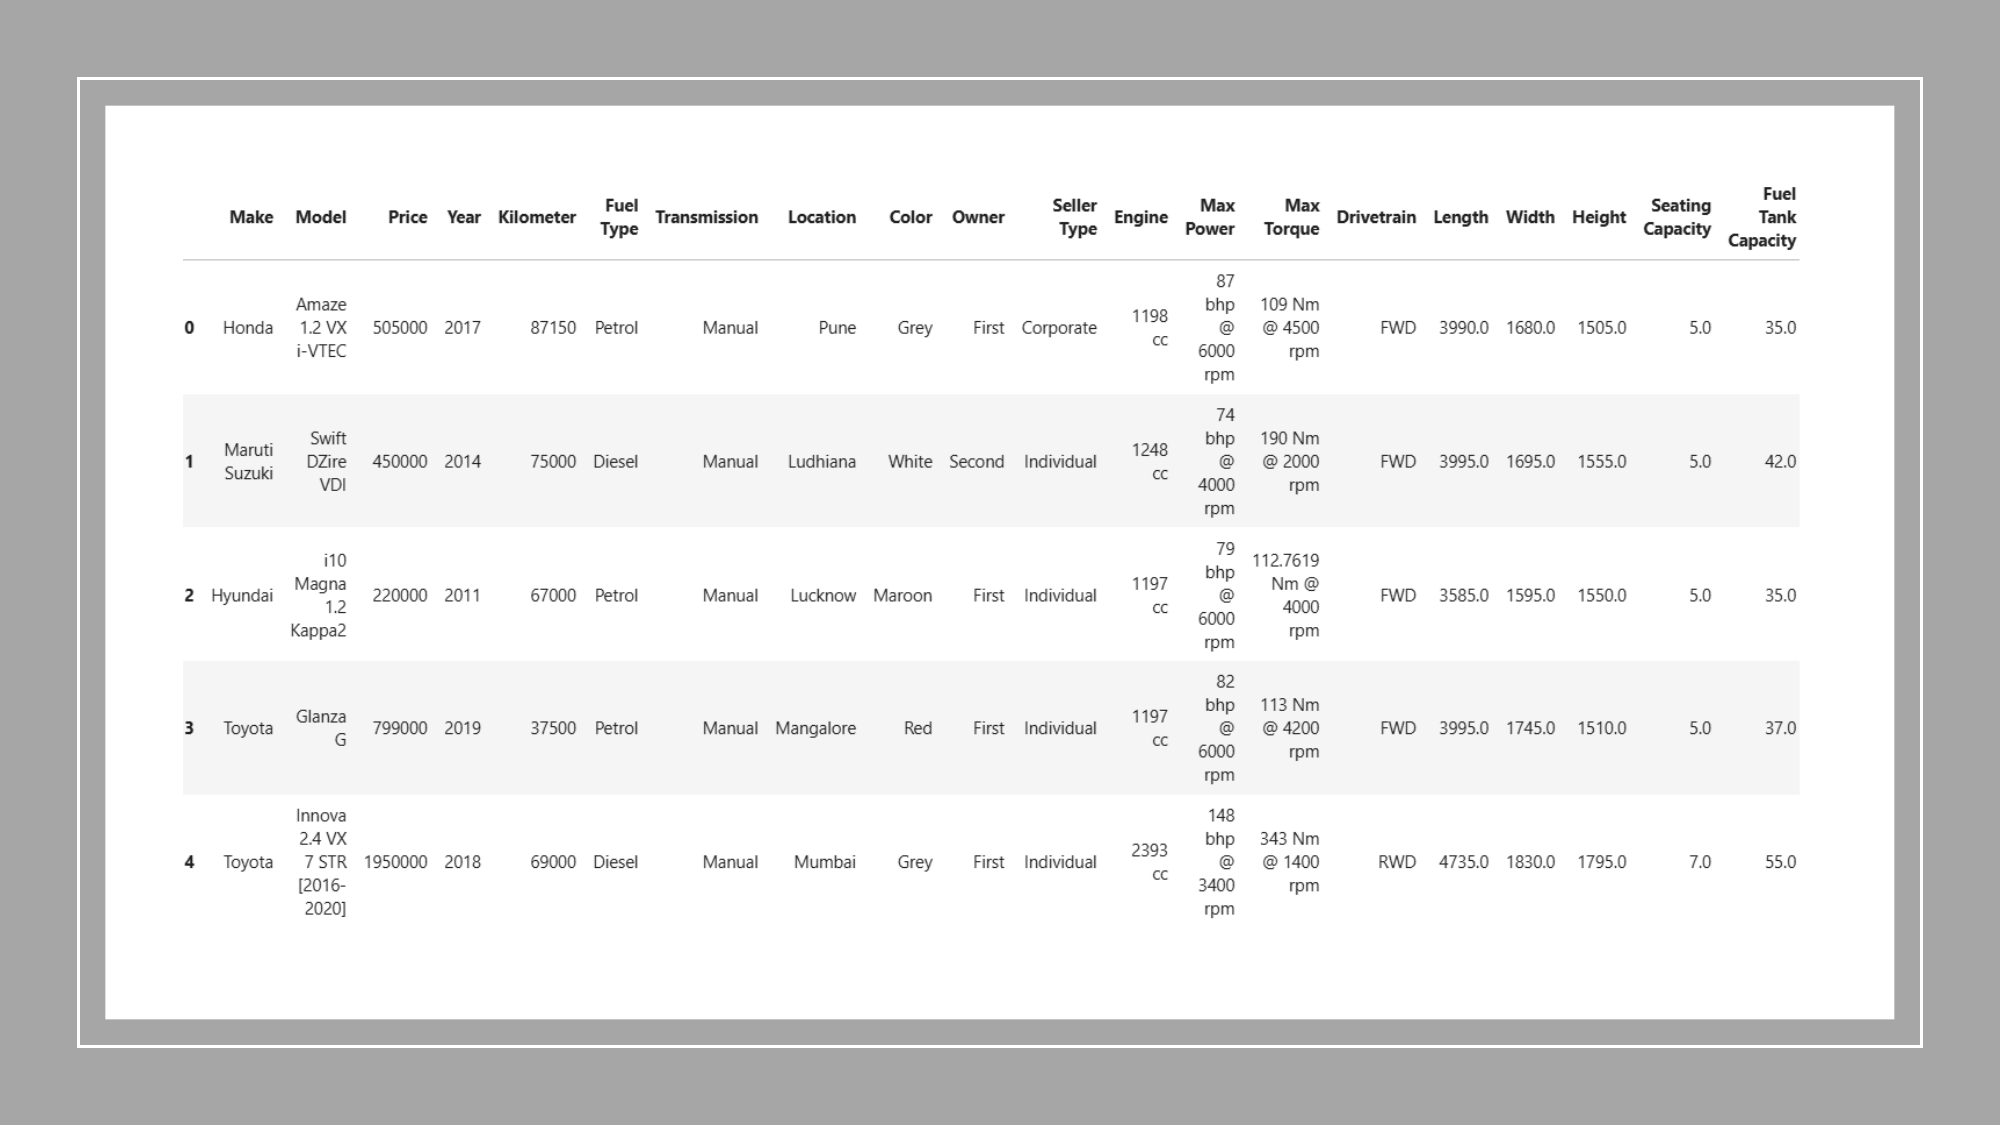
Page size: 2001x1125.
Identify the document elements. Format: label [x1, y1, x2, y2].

text_box [104, 104, 1896, 1021]
text_box [77, 77, 1923, 1048]
list [183, 186, 1817, 938]
text_box [0, 0, 2000, 1125]
